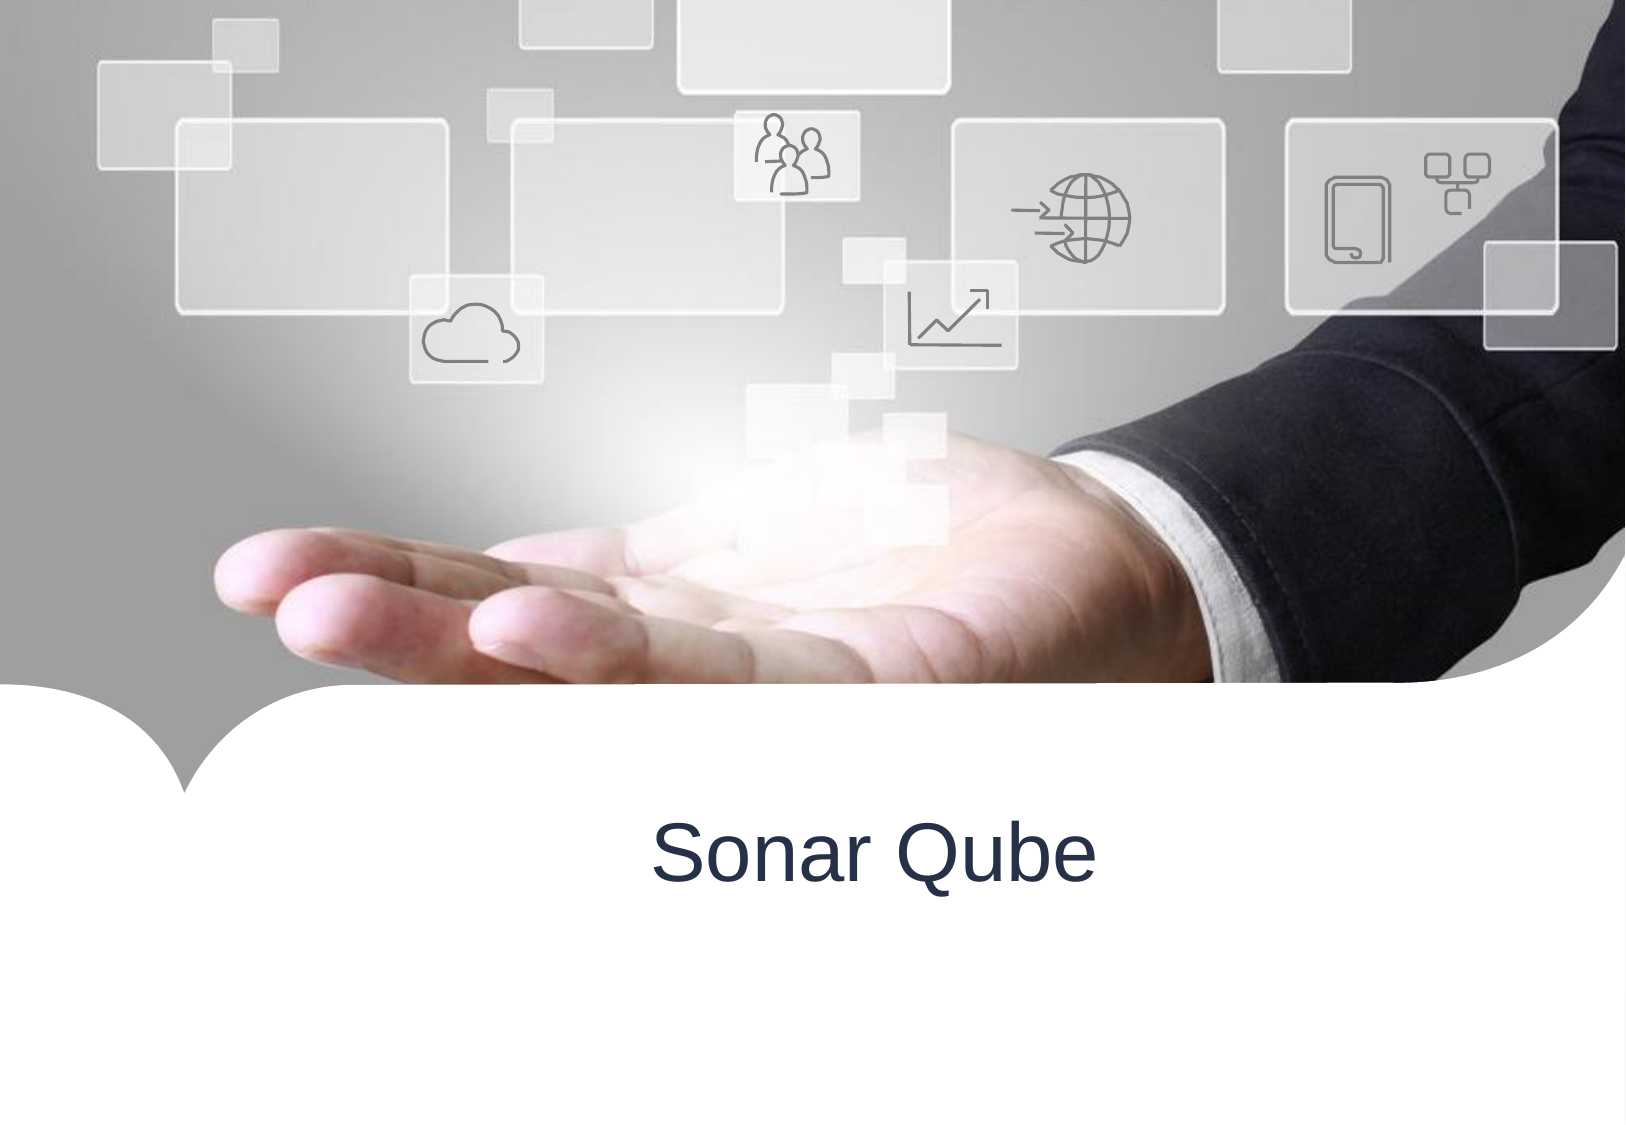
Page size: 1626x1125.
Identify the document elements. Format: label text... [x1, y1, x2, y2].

title Sonar Qube [0, 736, 1625, 961]
picture [0, 0, 1625, 736]
